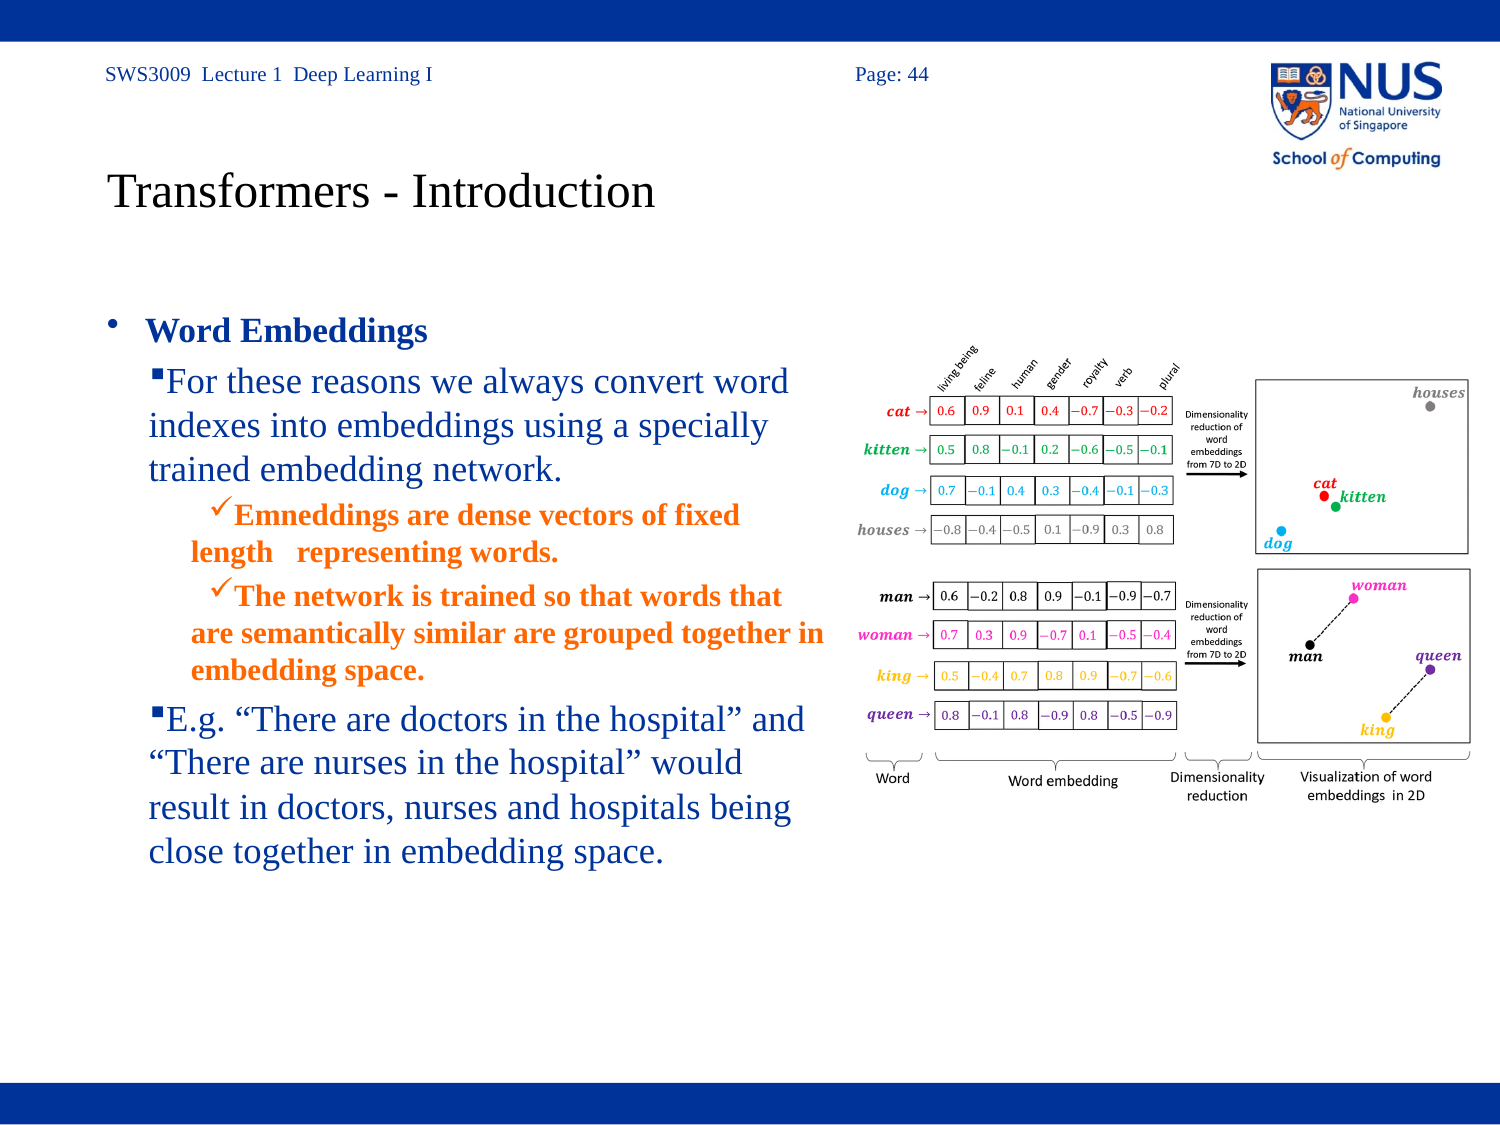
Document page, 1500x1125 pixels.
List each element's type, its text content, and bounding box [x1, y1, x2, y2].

picture [856, 344, 1472, 804]
title Transformers - Introduction [90, 93, 1160, 282]
picture [1271, 61, 1442, 171]
